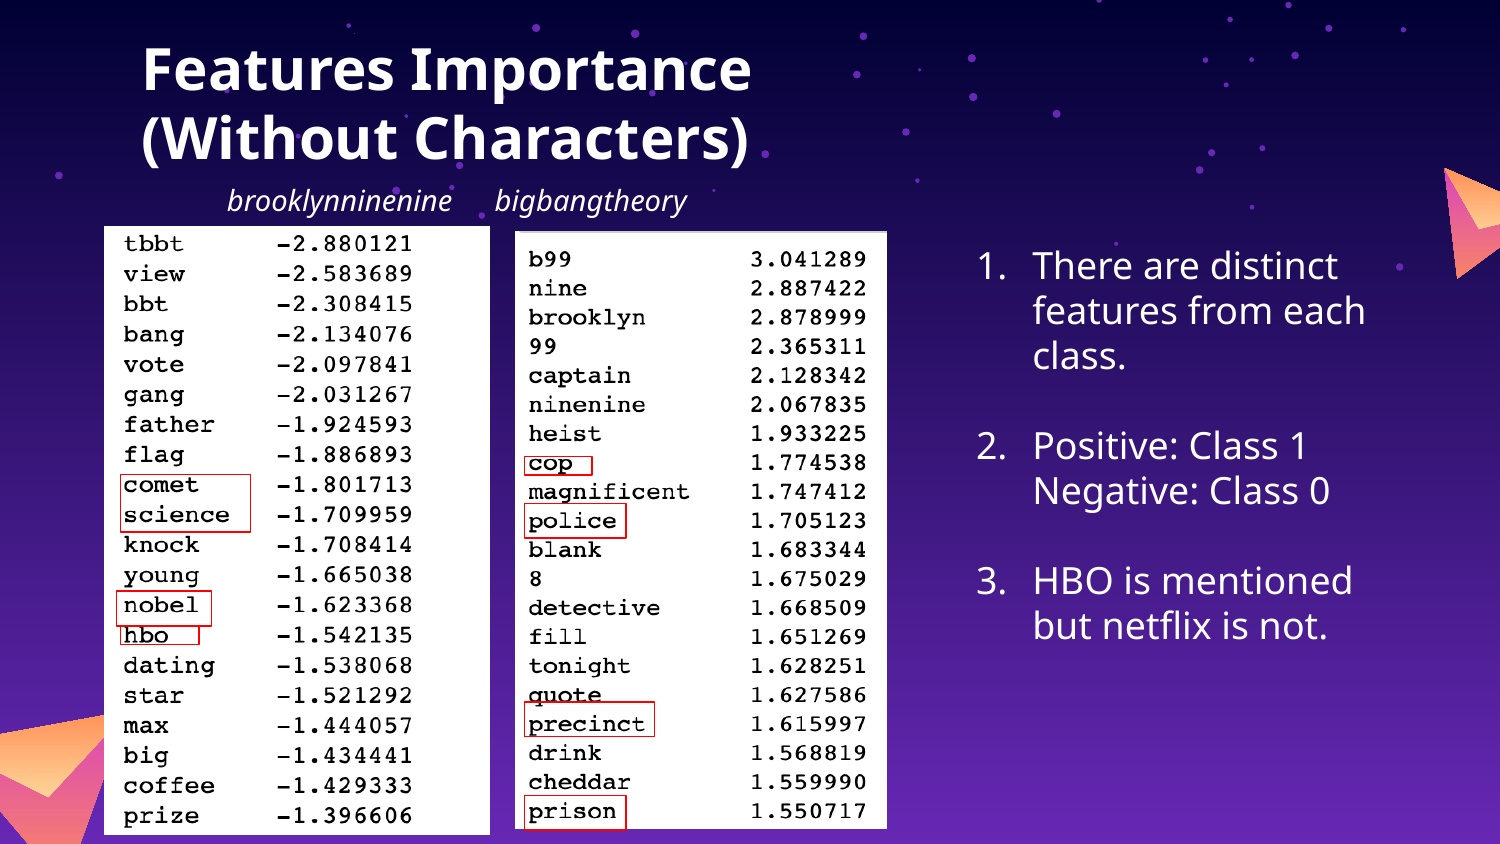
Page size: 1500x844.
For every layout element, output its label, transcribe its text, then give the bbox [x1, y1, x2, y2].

text_box bigbangtheory [493, 166, 815, 230]
title Features Importance (Without Characters) [126, 16, 1491, 111]
picture [104, 226, 490, 835]
picture [515, 231, 888, 829]
text_box There are distinct features from each class. Positive: Class 1 Negative: Class 0 HBO is mentioned but netflix is not. [942, 226, 1400, 707]
text_box brooklynninenine [211, 166, 493, 230]
